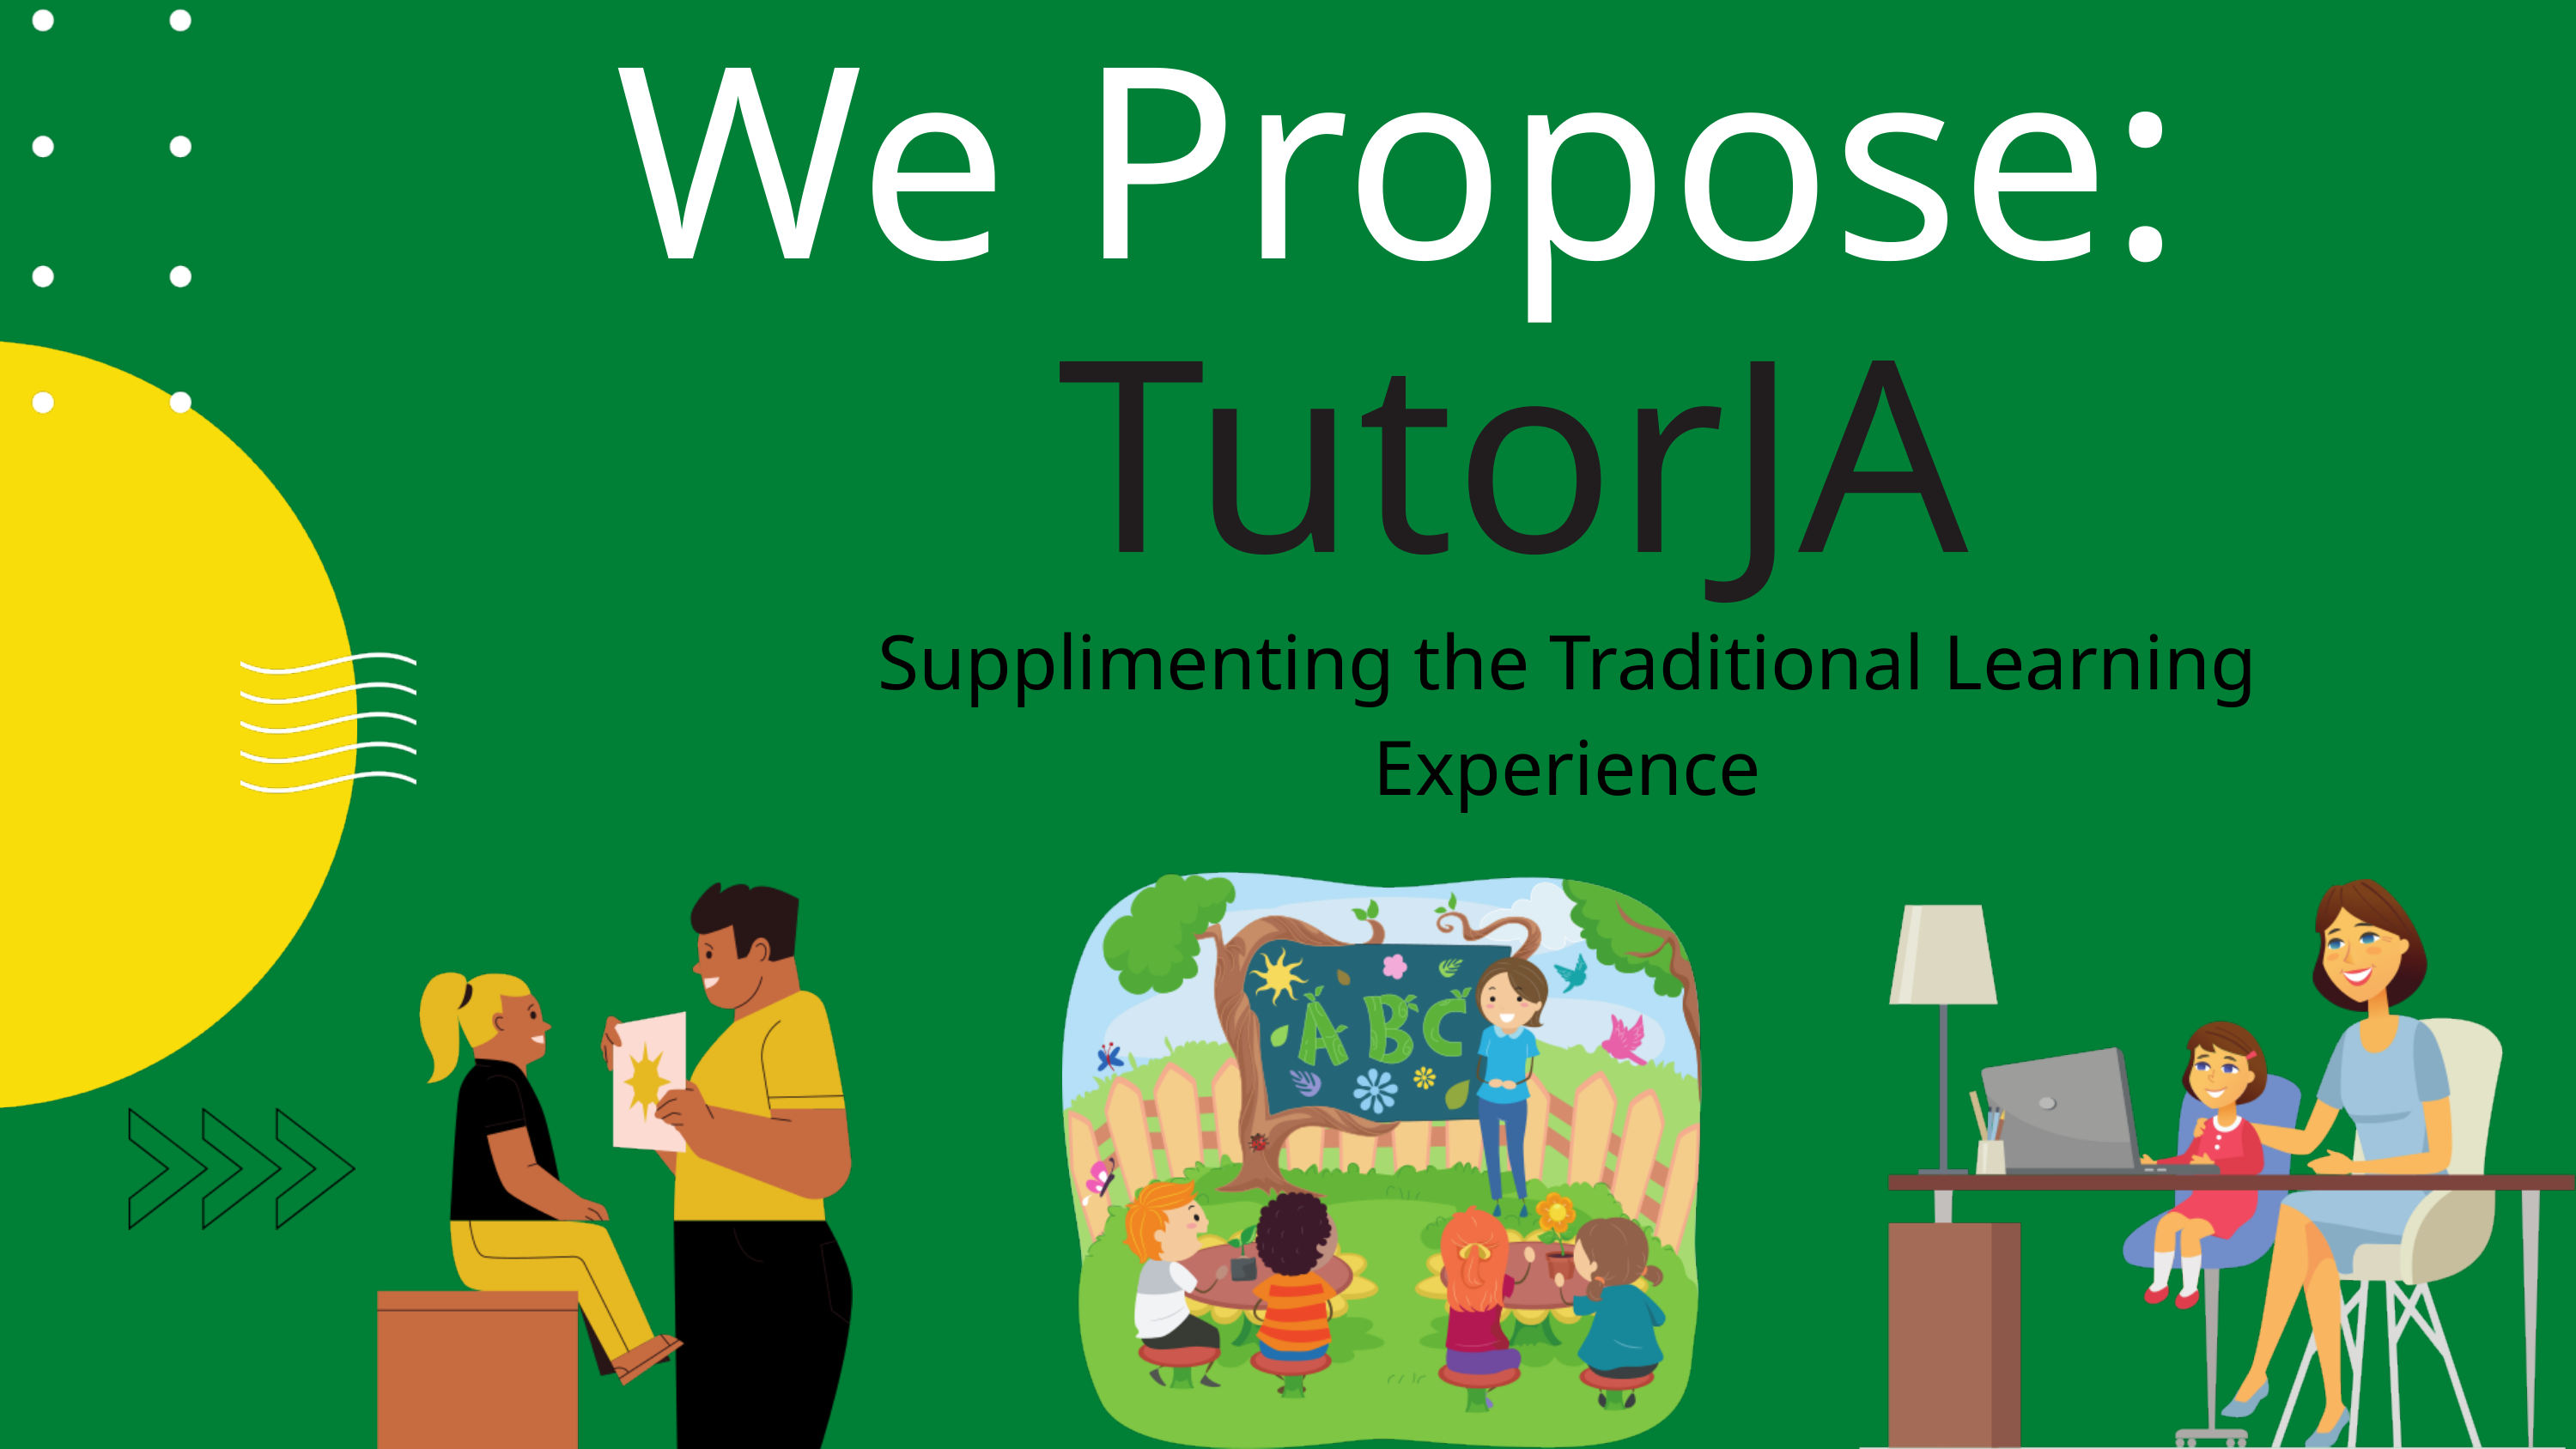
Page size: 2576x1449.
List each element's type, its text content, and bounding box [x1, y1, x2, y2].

text_box We Propose: TutorJA [615, 18, 2412, 607]
picture [0, 0, 854, 1449]
text_box Supplimenting the Traditional Learning Experience [717, 599, 2418, 810]
picture [1817, 878, 2576, 1449]
picture [1062, 869, 1702, 1449]
